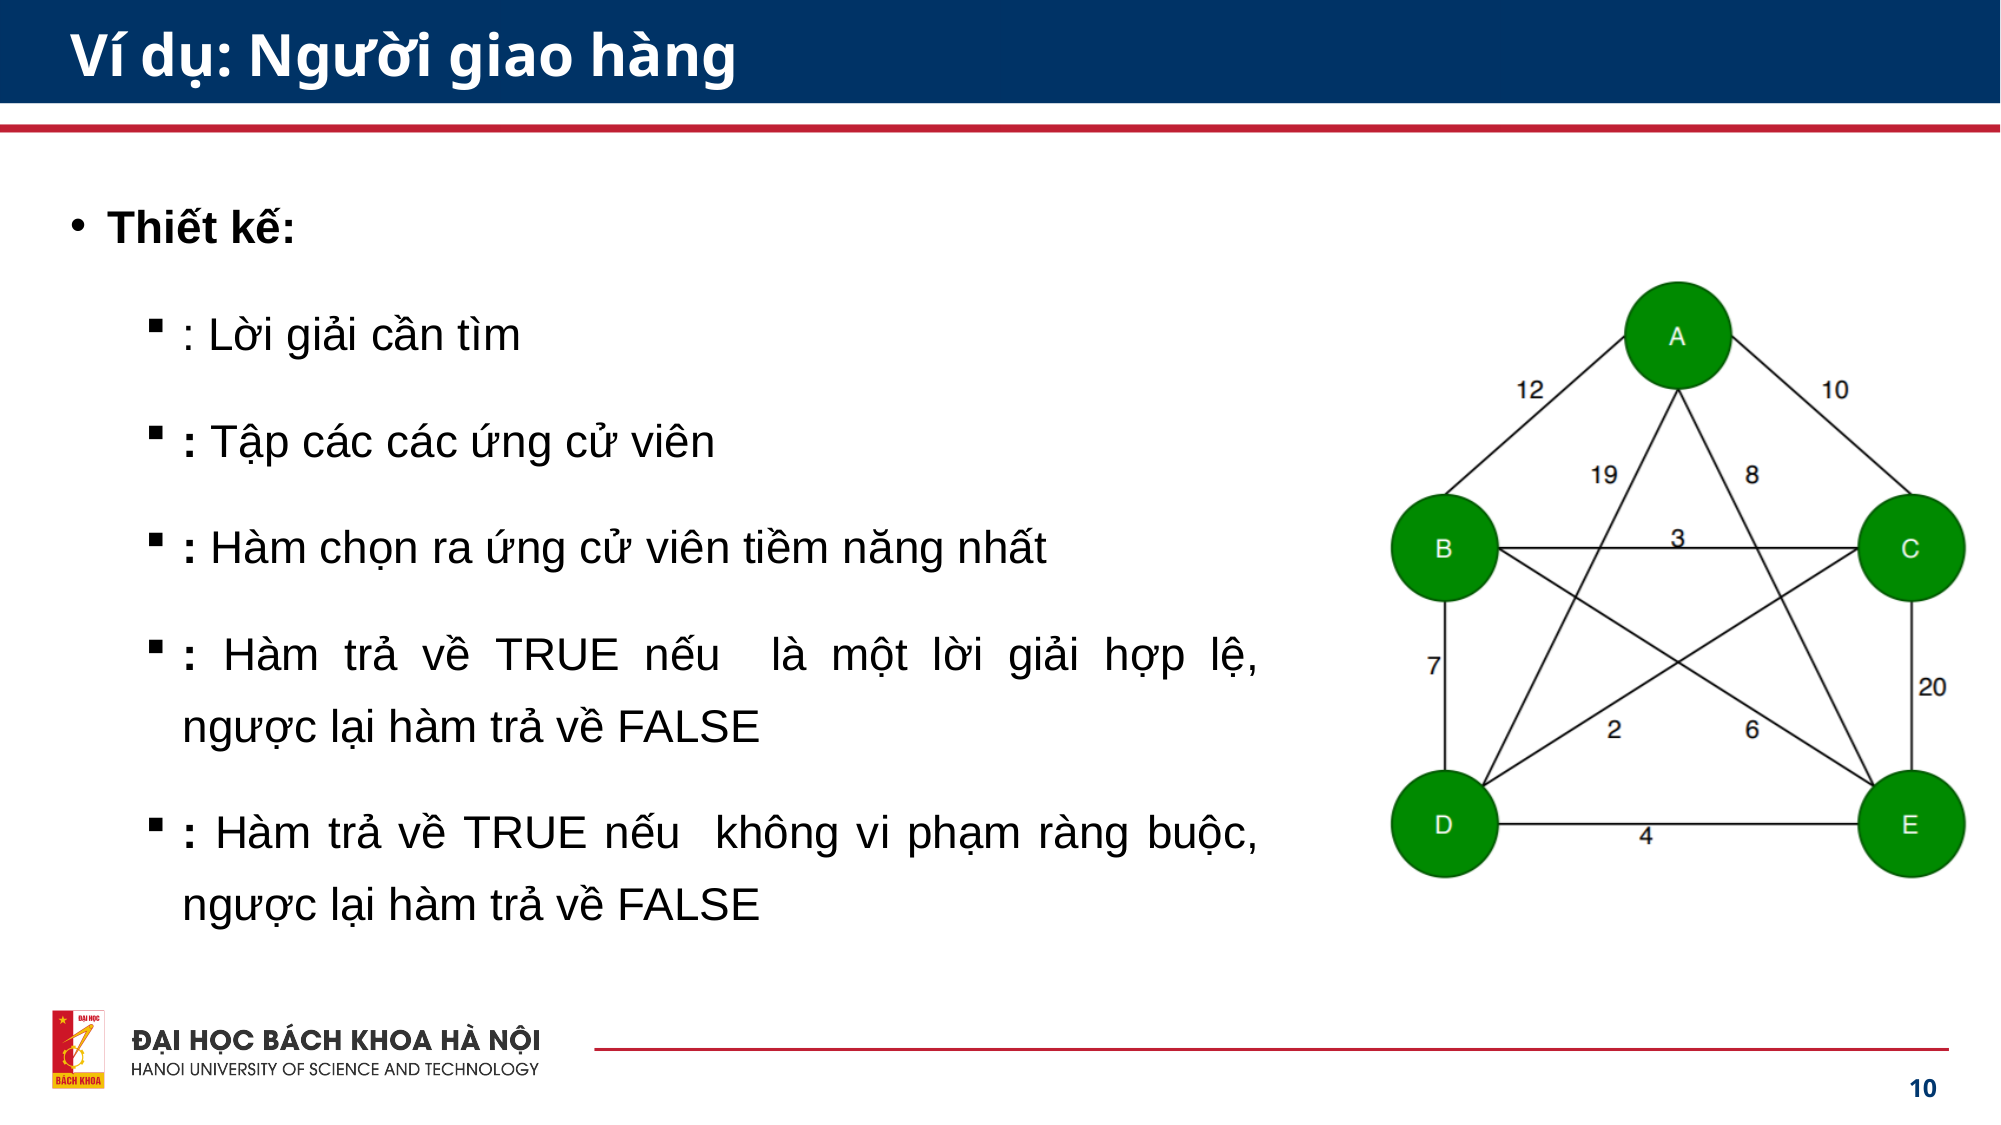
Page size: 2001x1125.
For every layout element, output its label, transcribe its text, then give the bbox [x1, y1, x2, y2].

picture [0, 0, 2001, 1125]
slide_number 10 [1502, 1065, 1953, 1125]
title Ví dụ: Người giao hàng [55, 18, 1945, 90]
